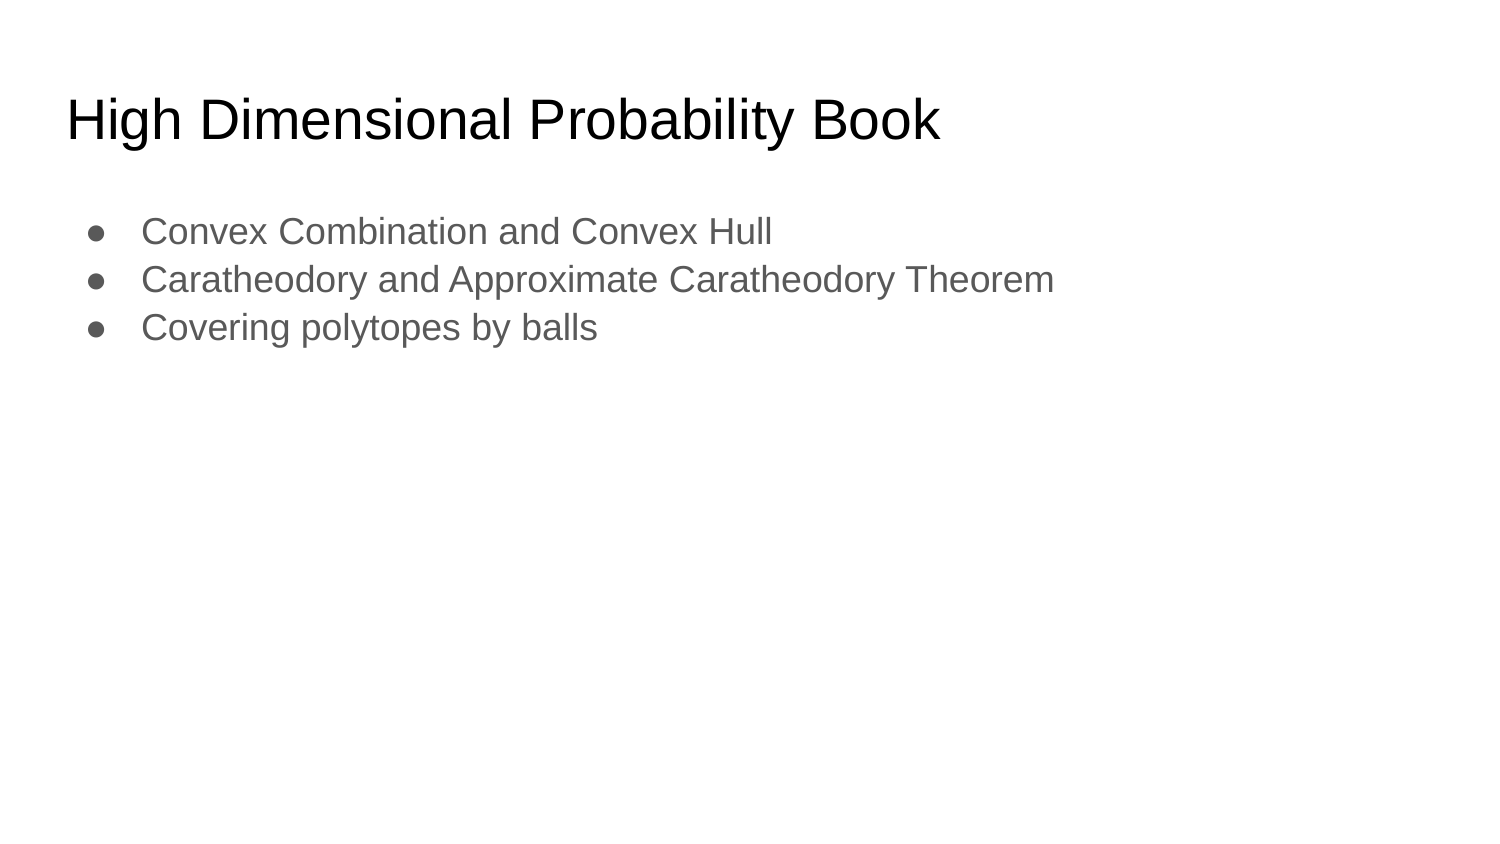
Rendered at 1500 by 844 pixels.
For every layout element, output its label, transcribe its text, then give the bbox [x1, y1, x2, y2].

title High Dimensional Probability Book [51, 72, 1449, 167]
list Convex Combination and Convex Hull Caratheodory and Approximate Caratheodory Theorem Covering polytopes by balls [51, 189, 1449, 750]
